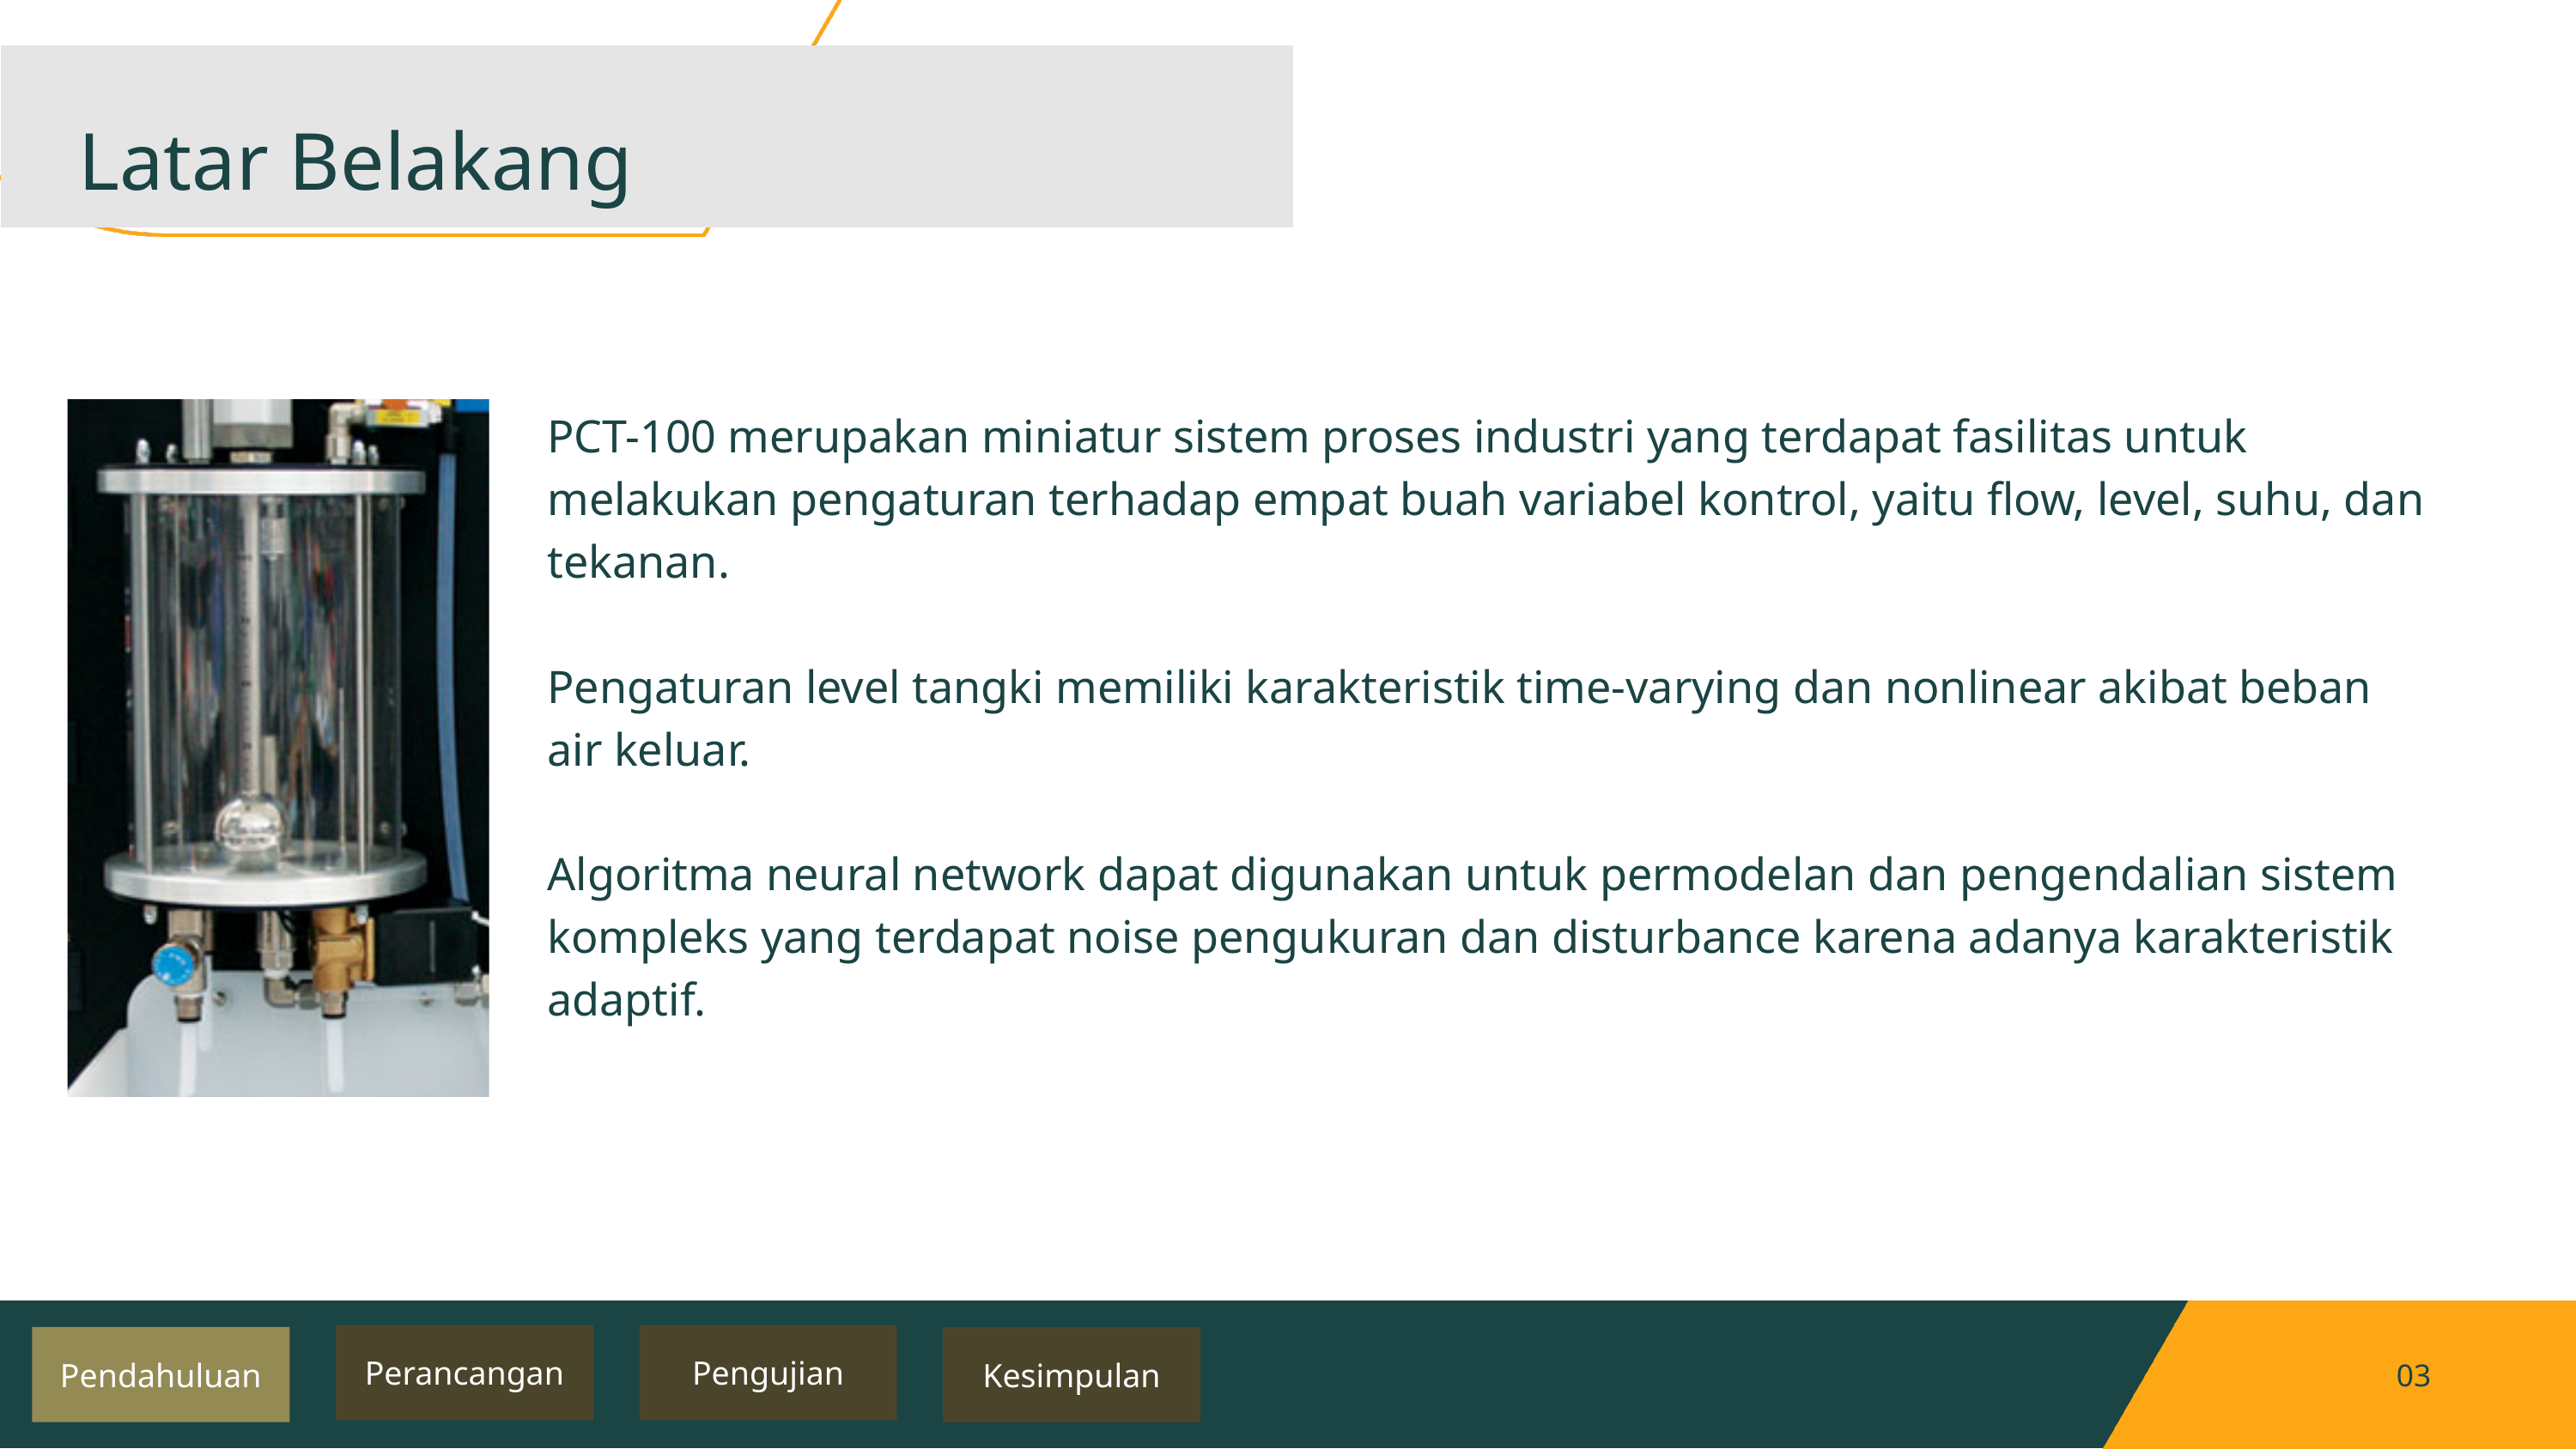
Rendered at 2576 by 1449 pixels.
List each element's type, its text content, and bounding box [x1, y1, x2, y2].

text_box [2218, 1300, 2576, 1449]
picture [67, 399, 489, 1097]
text_box [0, 0, 975, 237]
text_box PCT-100 merupakan miniatur sistem proses industri yang terdapat fasilitas untuk melakukan pengaturan terhadap empat buah variabel kontrol, yaitu flow, level, suhu, dan tekanan. Pengaturan level tangki memiliki karakteristik time-varying dan nonlinear akibat beban air keluar. Algoritma neural network dapat digunakan untuk permodelan dan pengendalian sistem kompleks yang terdapat noise pengukuran dan disturbance karena adanya karakteristik adaptif. [547, 399, 2432, 1026]
text_box Latar Belakang [78, 48, 1222, 206]
text_box [1, 45, 1293, 228]
text_box 03 [2354, 1353, 2432, 1393]
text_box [0, 1300, 2216, 1449]
